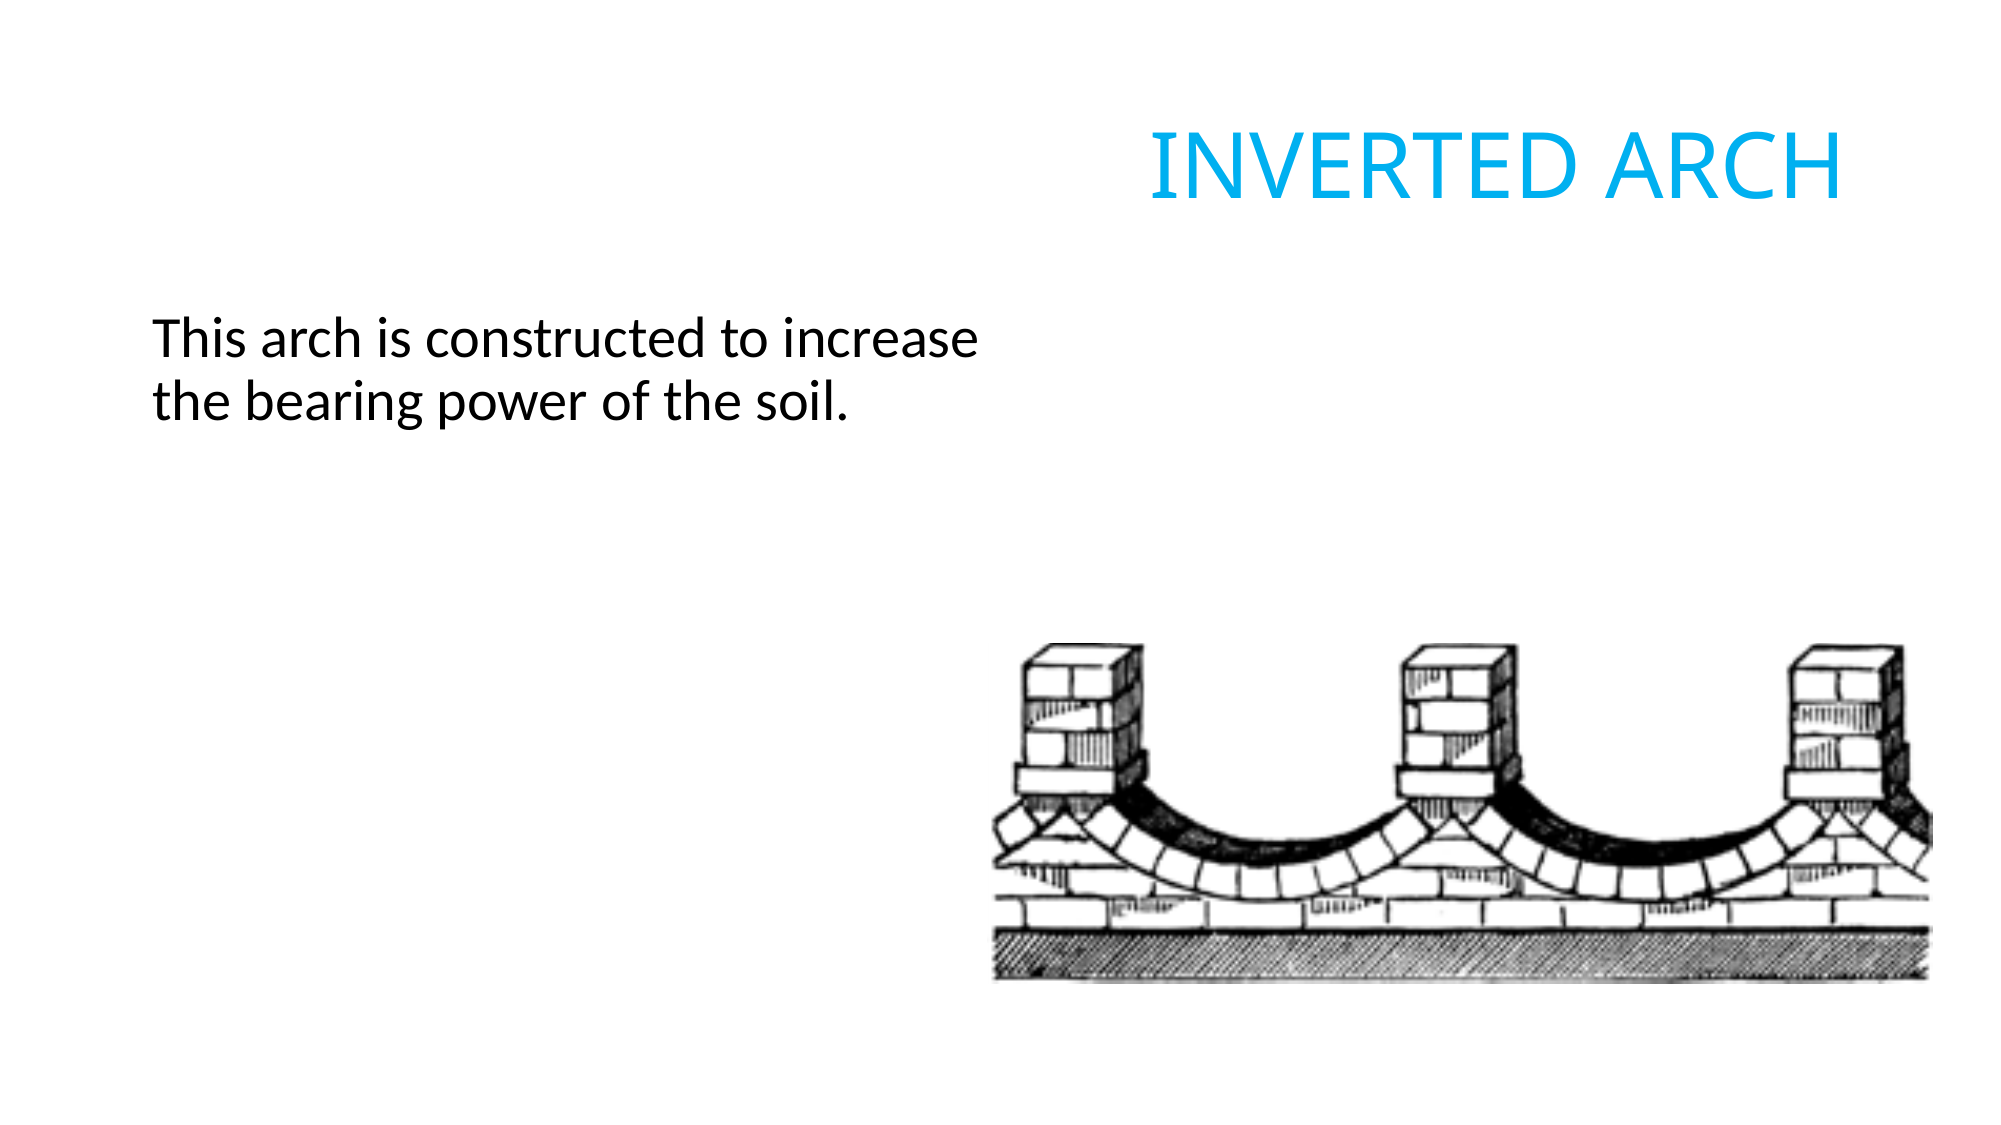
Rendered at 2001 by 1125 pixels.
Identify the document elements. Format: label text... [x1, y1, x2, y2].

picture [987, 643, 1933, 984]
title INVERTED ARCH [137, 59, 1863, 278]
list This arch is constructed to increase the bearing power of the soil. [137, 299, 1012, 1014]
